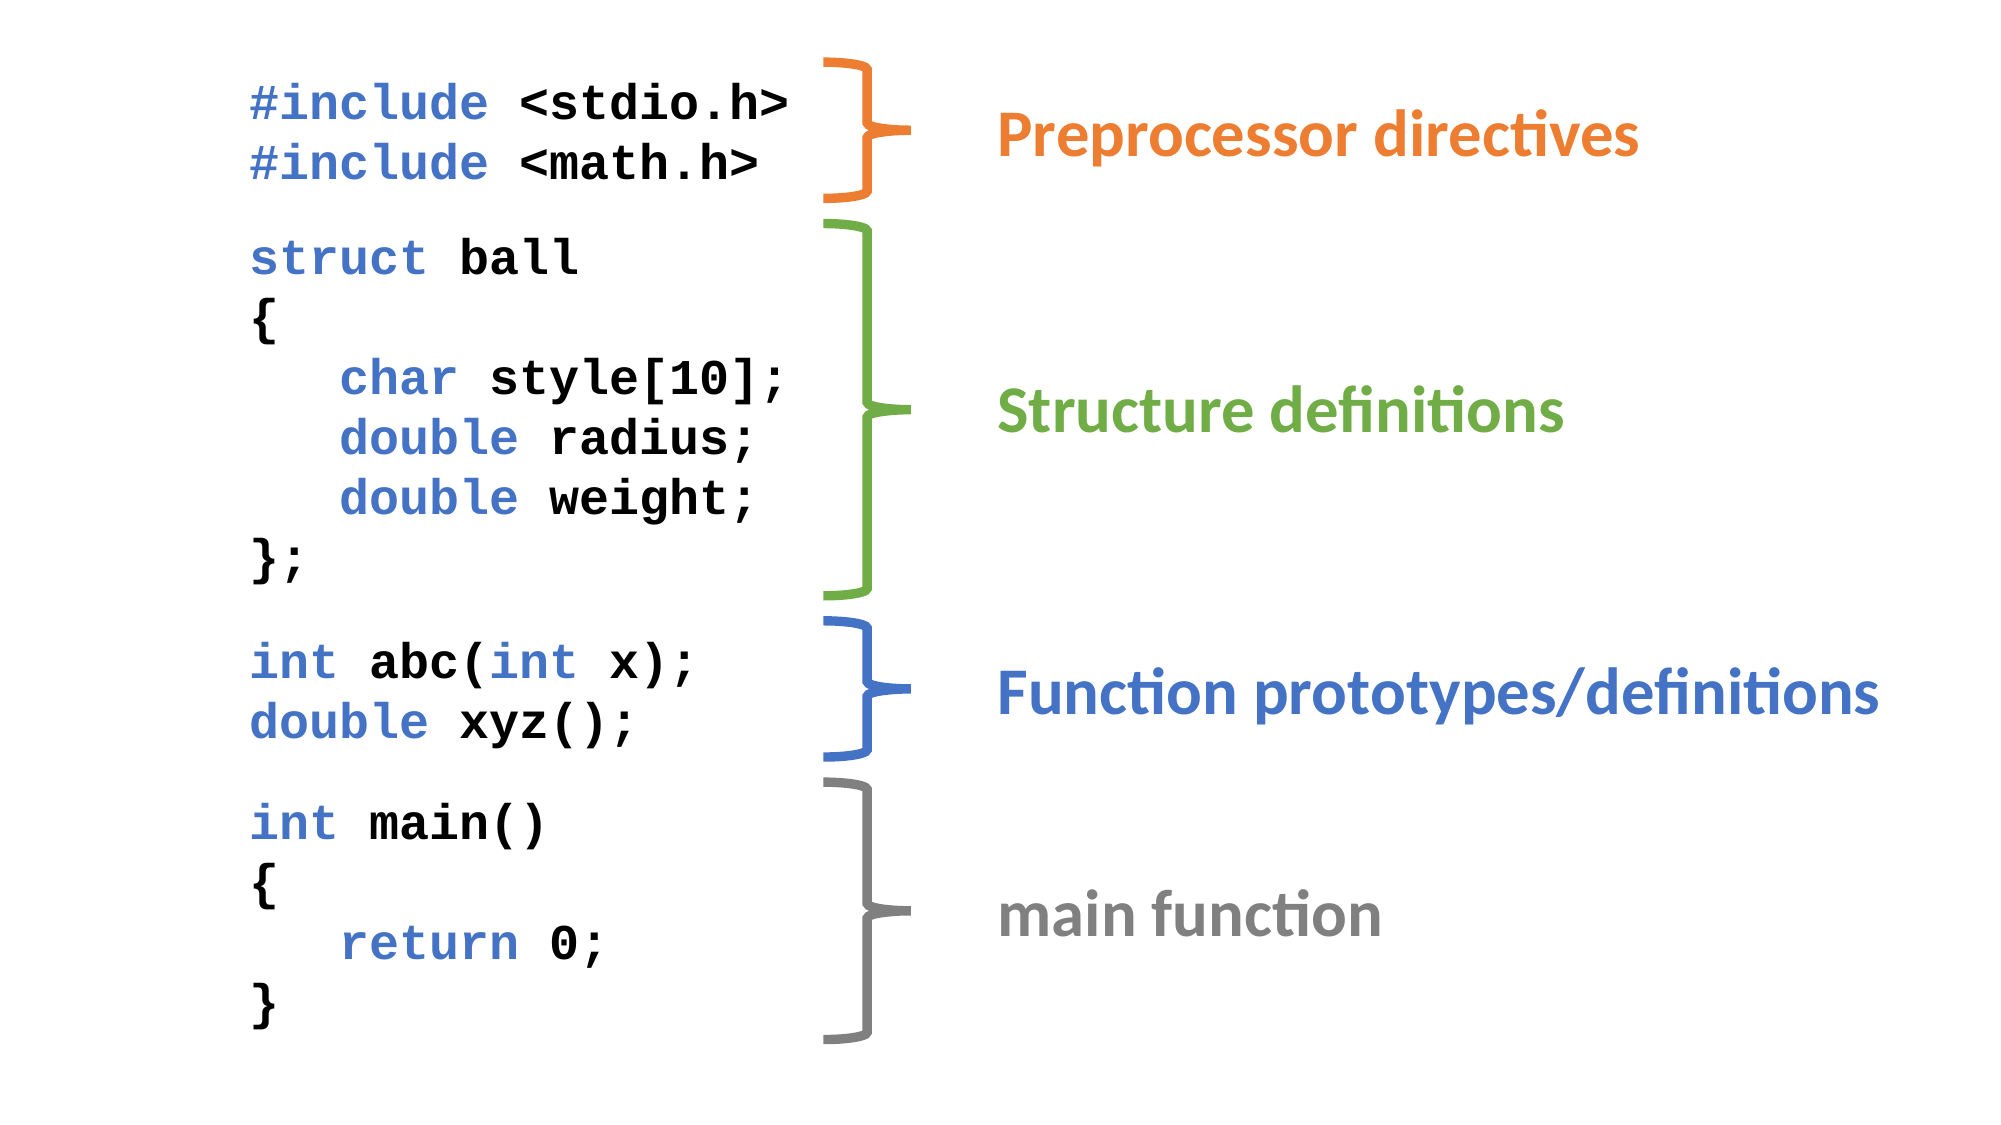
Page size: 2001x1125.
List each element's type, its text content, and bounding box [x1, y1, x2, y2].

text_box Function prototypes/definitions [982, 640, 1961, 736]
text_box Preprocessor directives [982, 82, 1693, 177]
text_box [823, 61, 911, 199]
text_box main function [982, 862, 1693, 958]
text_box [823, 222, 911, 597]
text_box [823, 620, 911, 758]
text_box int main() { return 0; } [234, 782, 823, 1037]
text_box Structure definitions [982, 358, 1693, 454]
text_box struct ball { char style[10]; double radius; double weight; }; [234, 217, 824, 592]
text_box #include <stdio.h> #include <math.h> [234, 62, 823, 197]
text_box int abc(int x); double xyz(); [234, 620, 823, 756]
text_box [823, 781, 911, 1041]
